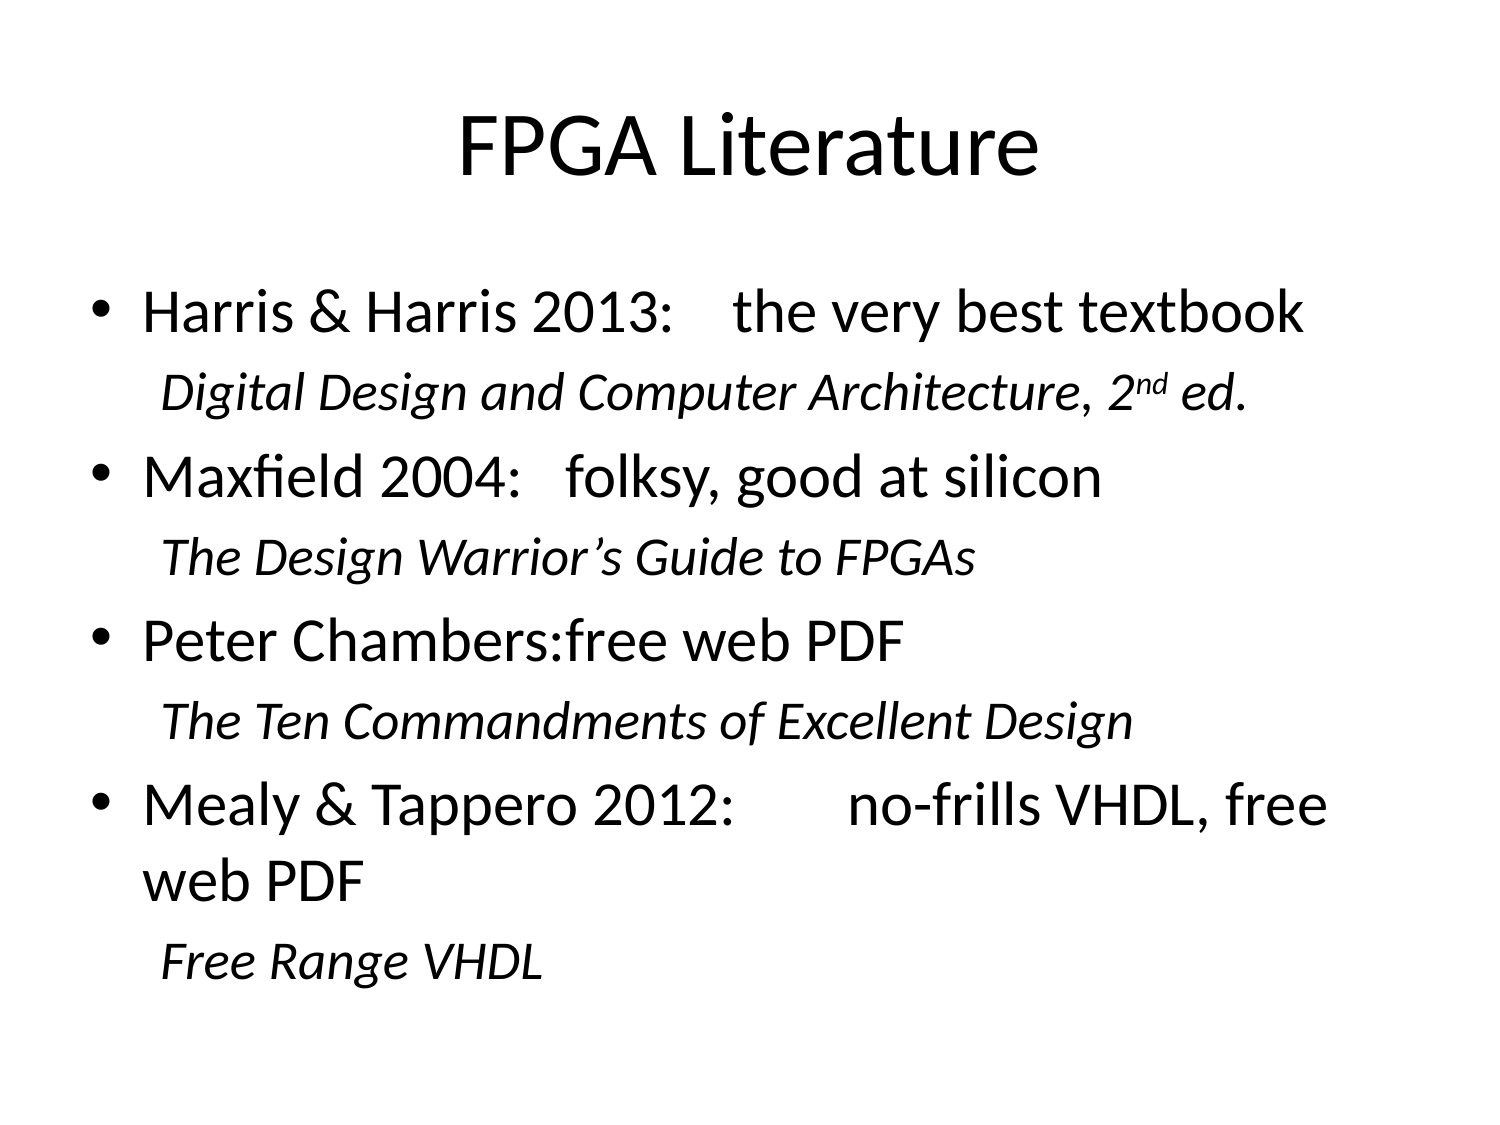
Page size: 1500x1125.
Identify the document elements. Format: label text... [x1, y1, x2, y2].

title FPGA Literature [75, 45, 1425, 233]
list Harris & Harris 2013: the very best textbook Digital Design and Computer Architecture, 2nd ed. Maxfield 2004: folksy, good at silicon The Design Warrior’s Guide to FPGAs Peter Chambers: free web PDF The Ten Commandments of Excellent Design Mealy & Tappero 2012: no-frills VHDL, free web PDF Free Range VHDL [75, 262, 1425, 1005]
